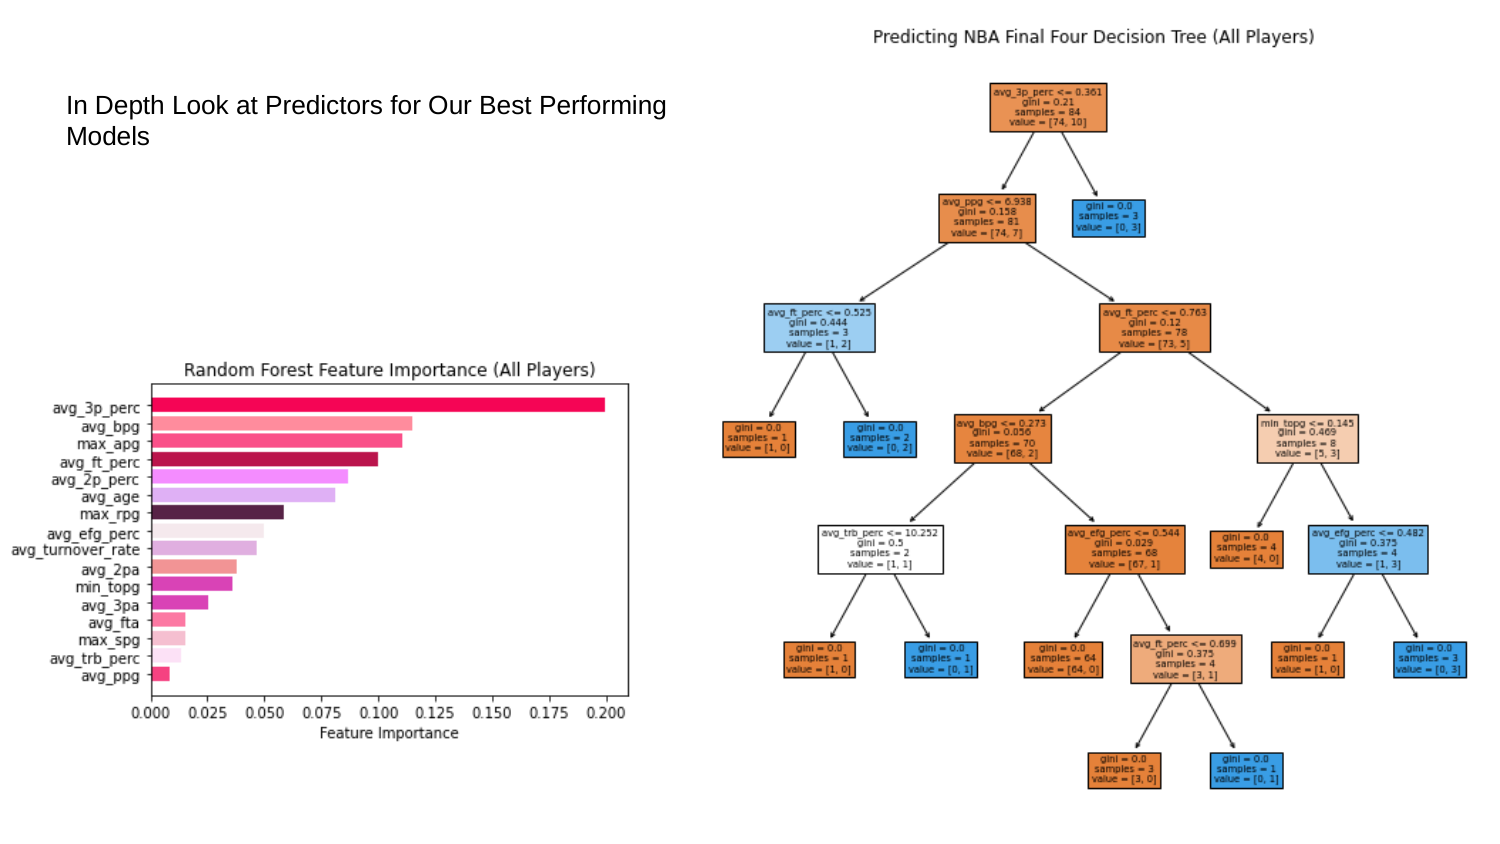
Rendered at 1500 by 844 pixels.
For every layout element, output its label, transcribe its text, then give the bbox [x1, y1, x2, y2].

picture [687, 19, 1500, 836]
picture [0, 352, 638, 750]
title In Depth Look at Predictors for Our Best Performing Models [51, 72, 682, 167]
